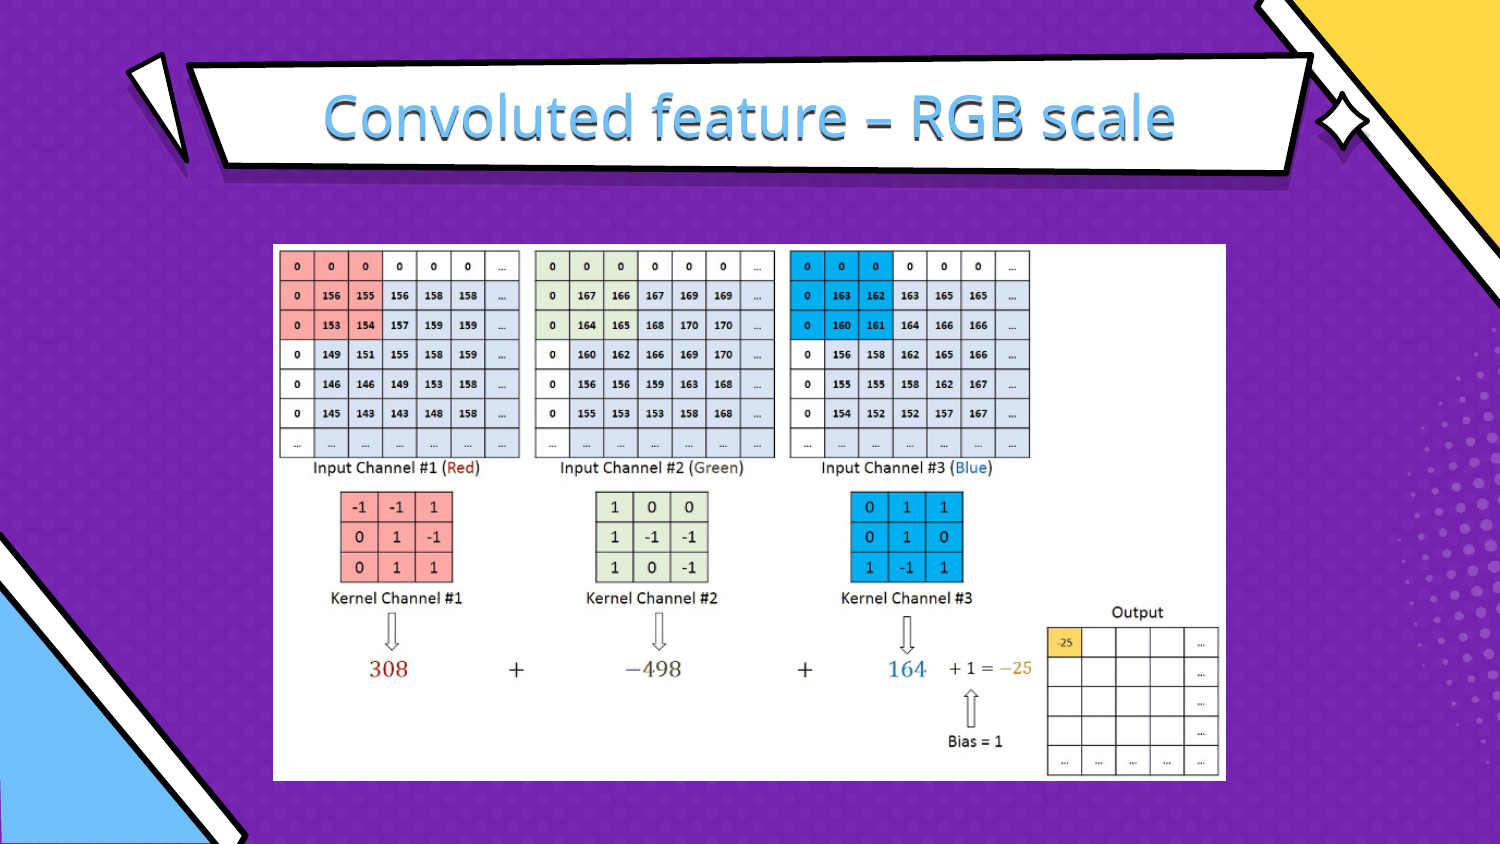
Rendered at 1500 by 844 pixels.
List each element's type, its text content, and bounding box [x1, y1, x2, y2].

picture [273, 244, 1227, 781]
title Convoluted feature – RGB scale [116, 91, 1383, 137]
